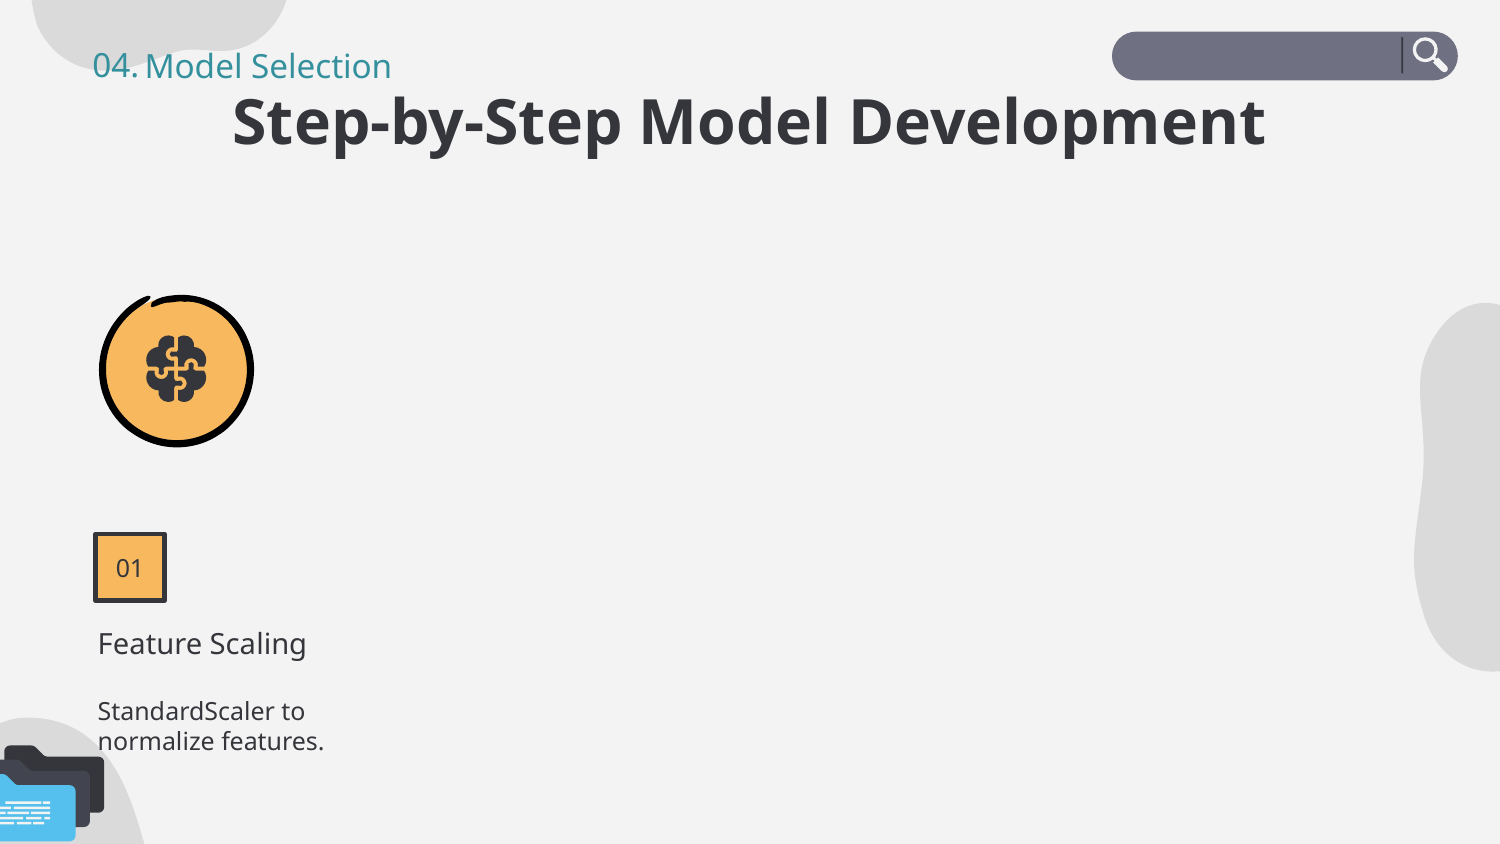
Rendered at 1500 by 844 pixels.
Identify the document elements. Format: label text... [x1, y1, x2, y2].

text_box [98, 294, 255, 448]
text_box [145, 335, 207, 403]
text_box 01 [95, 533, 165, 601]
text_box StandardScaler to normalize features. [82, 685, 409, 765]
title Step-by-Step Model Development [74, 67, 1426, 160]
text_box [107, 300, 246, 440]
text_box Feature Scaling [82, 612, 409, 673]
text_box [64, 29, 437, 99]
